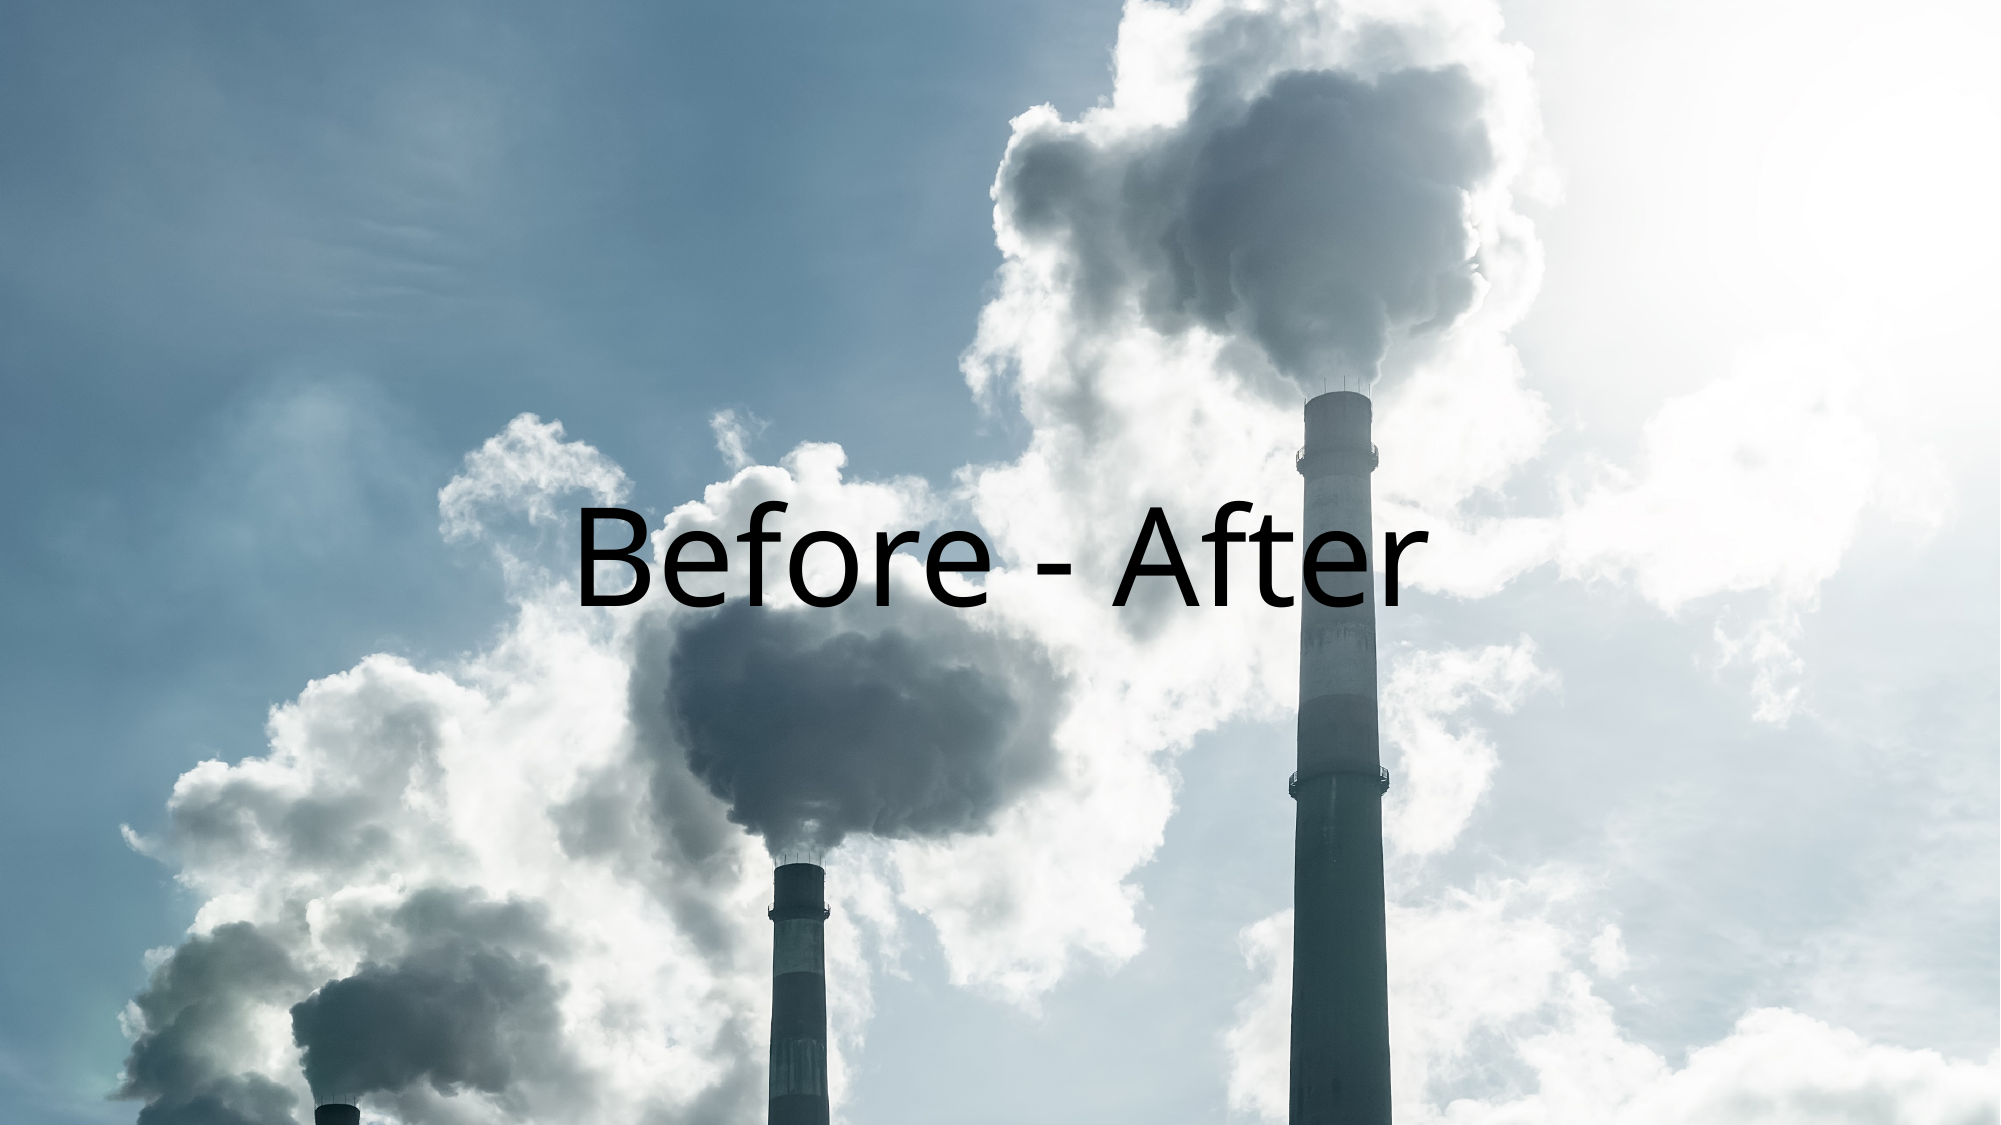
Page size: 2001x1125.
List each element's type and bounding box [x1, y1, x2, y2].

list [0, 0, 2000, 1125]
